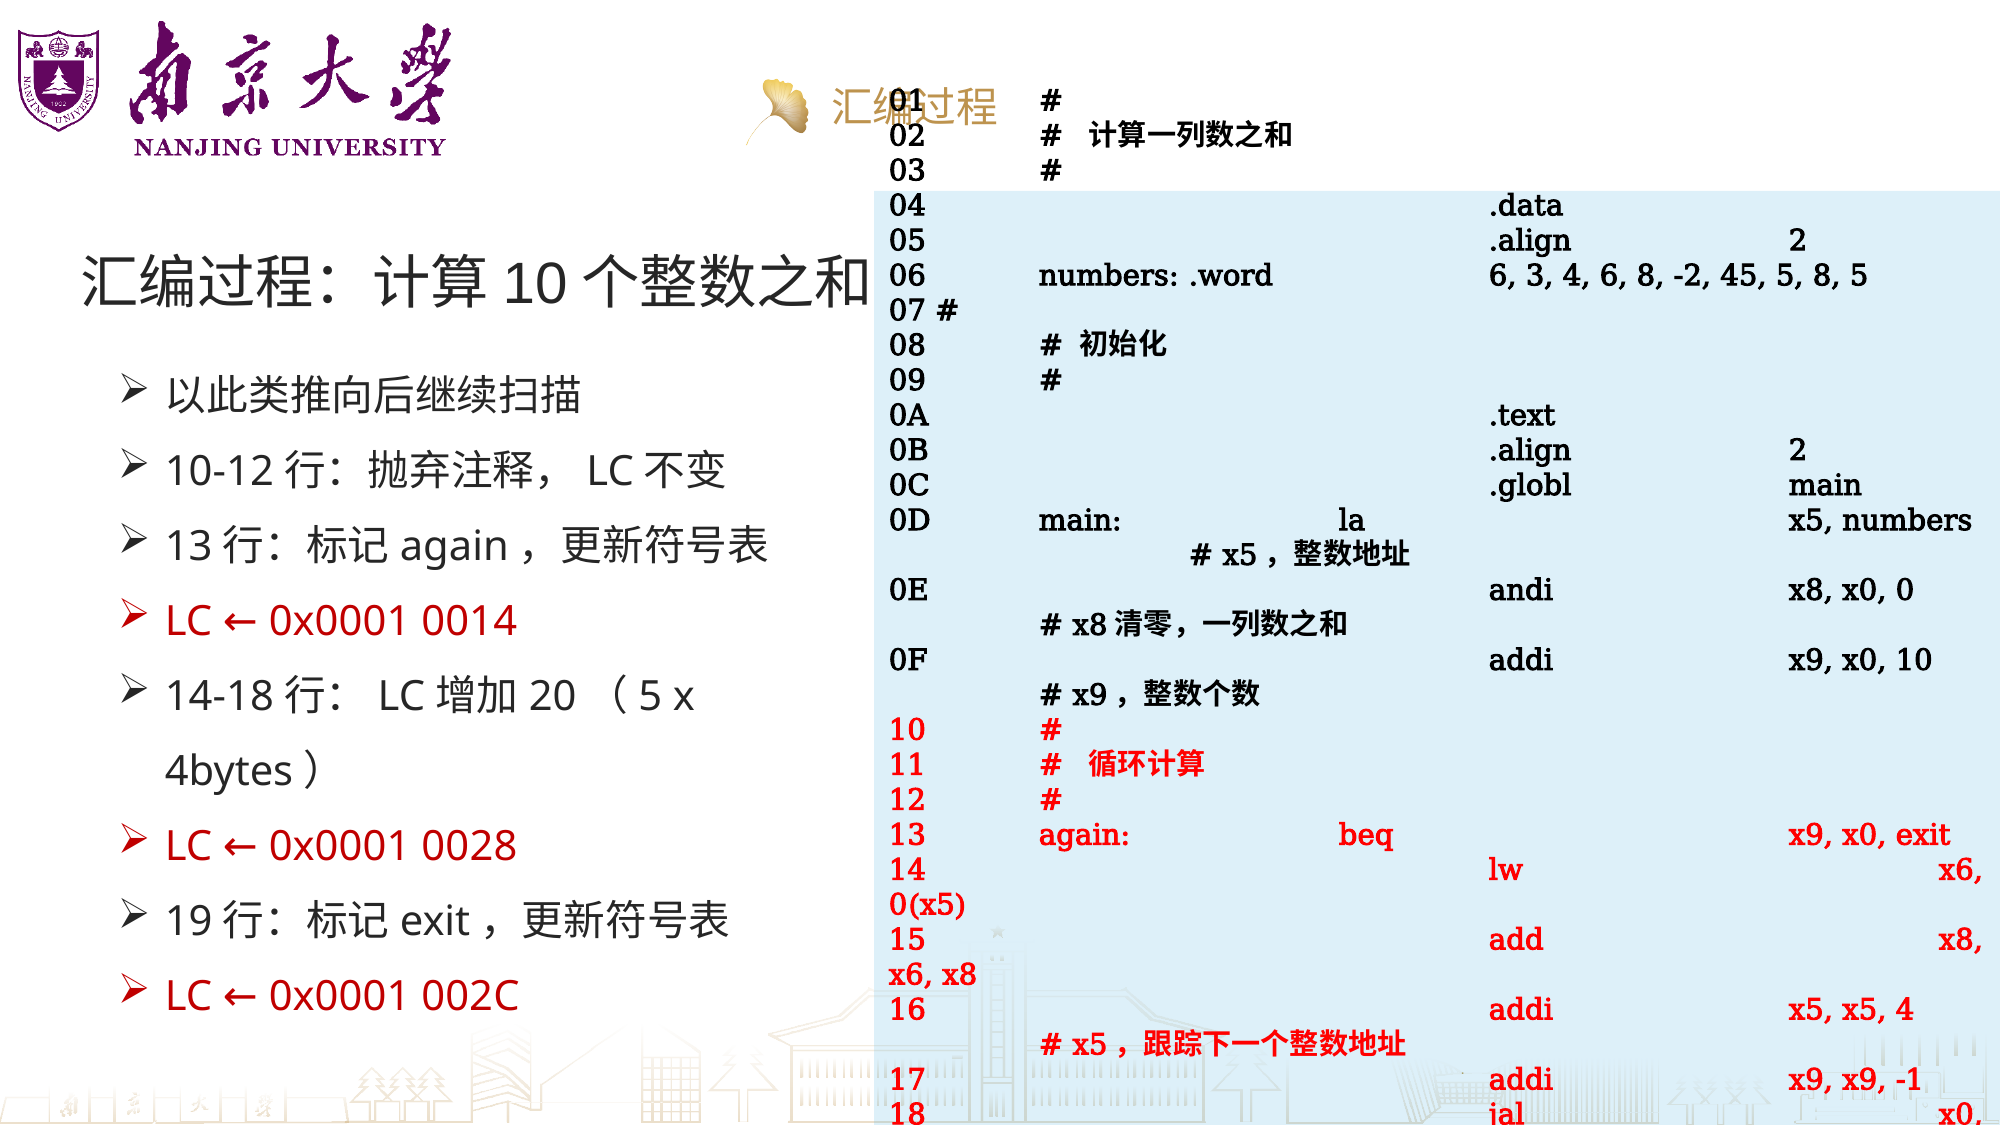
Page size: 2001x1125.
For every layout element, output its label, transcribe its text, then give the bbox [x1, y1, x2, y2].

picture [18, 21, 451, 160]
text_box 汇编过程 [816, 73, 874, 139]
picture [731, 64, 830, 169]
text_box 01 # 02 # 计算一列数之和 03 # 04 .data 05 .align 2 06 numbers: .word 6, 3, 4, 6, 8, -2, 45, 5, 8, 5 07 # 08 # 初始化 09 # 0A .text 0B .align 2 0C .globl main 0D main: la x5, numbers # x5，整数地址 0E andi x8, x0, 0 # x8清零，一列数之和 0F addi x9, x0, 10 # x9，整数个数 10 # 11 # 循环计算 12 # 13 again: beq x9, x0, exit 14 lw x6, 0(x5) 15 add x8, x6, x8 16 addi x5, x5, 4 # x5，跟踪下一个整数地址 17 addi x9, x9, -1 18 jal x0, again 19 exit: ...... #下一个任务 [874, 73, 2000, 1125]
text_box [66, 220, 1082, 949]
